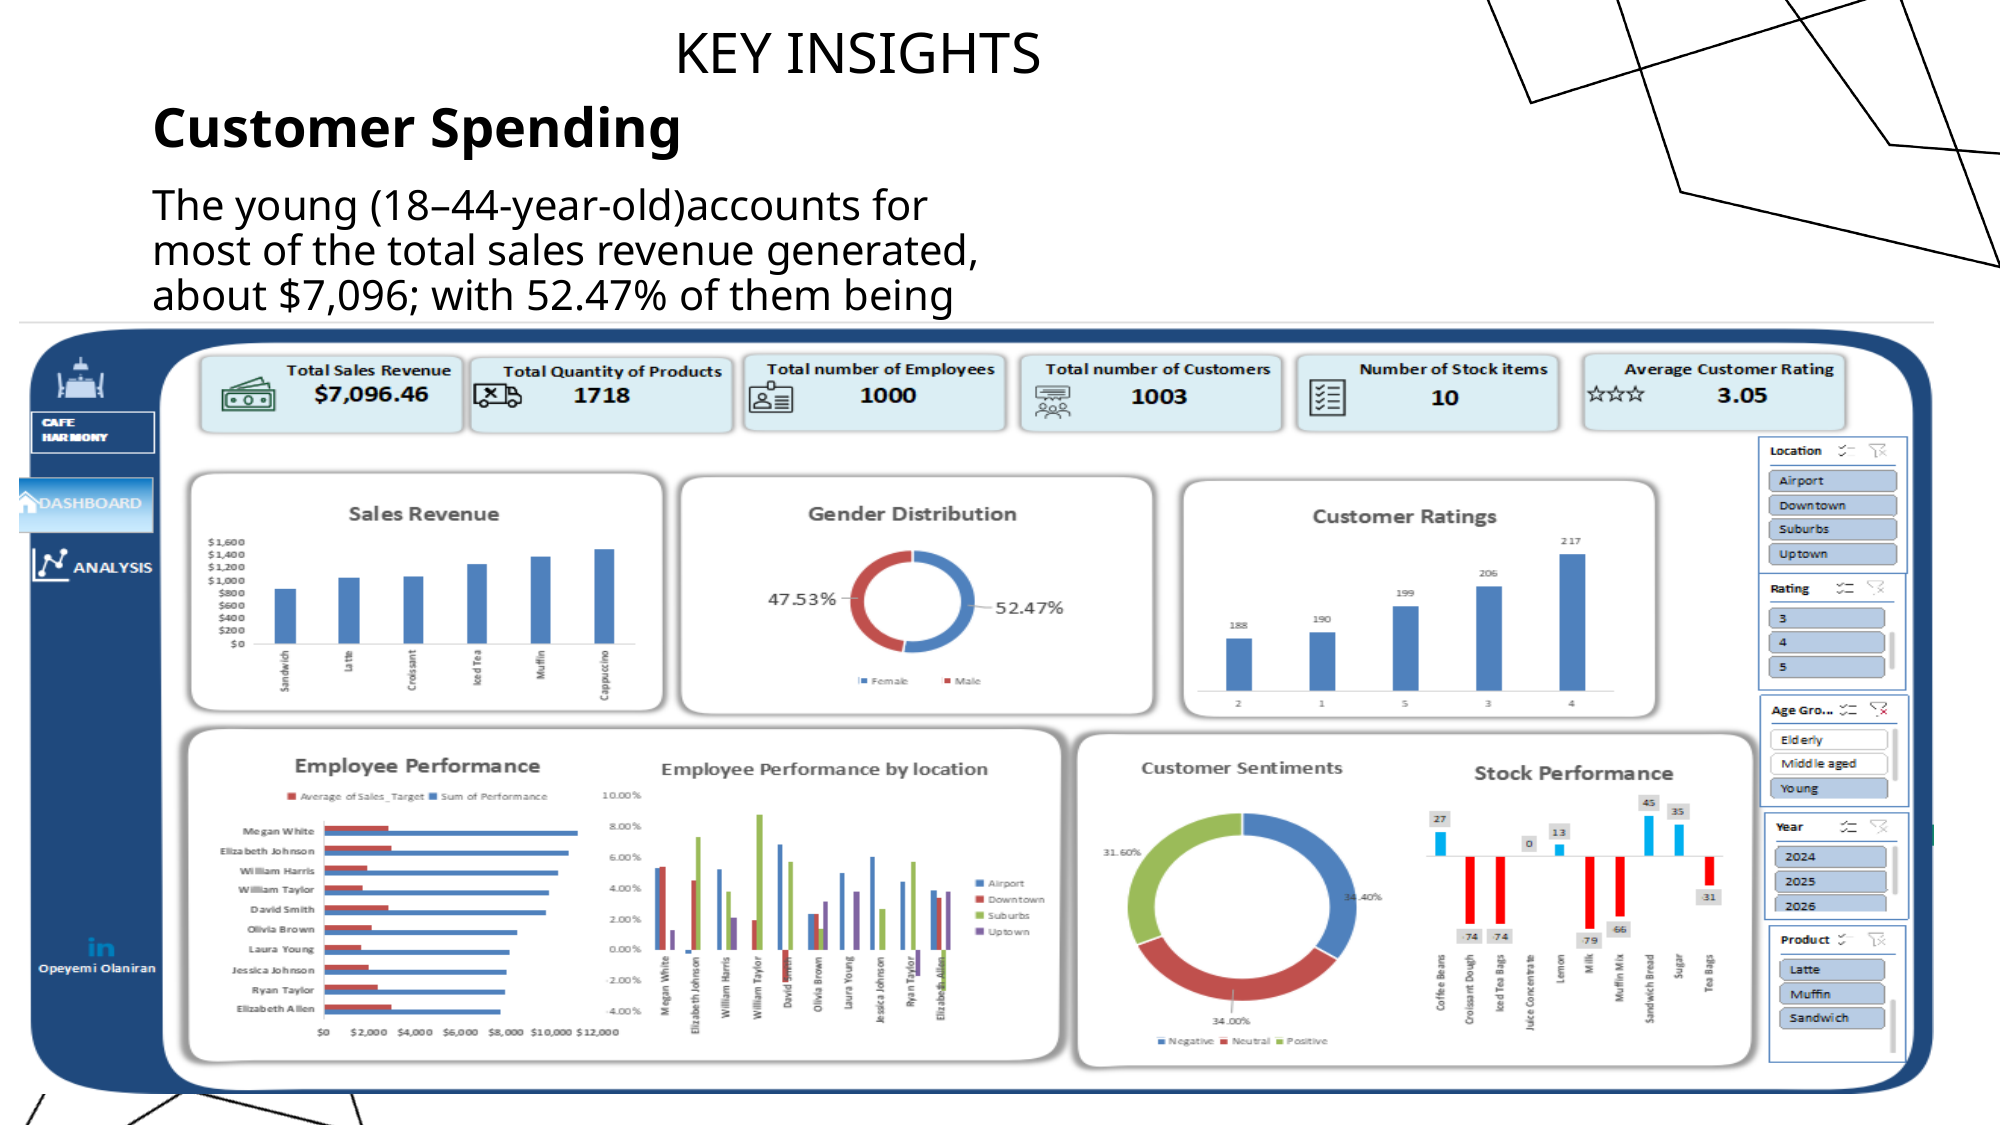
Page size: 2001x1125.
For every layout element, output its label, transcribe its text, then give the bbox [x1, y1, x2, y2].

title KEY INSIGHTS [659, 17, 1236, 94]
picture [1410, 0, 2000, 277]
list Customer Spending The young (18–44-year-old)accounts for most of the total sales revenue generated, about $7,096; with 52.47% of them being females. [137, 92, 1029, 321]
picture [0, 321, 1934, 1125]
